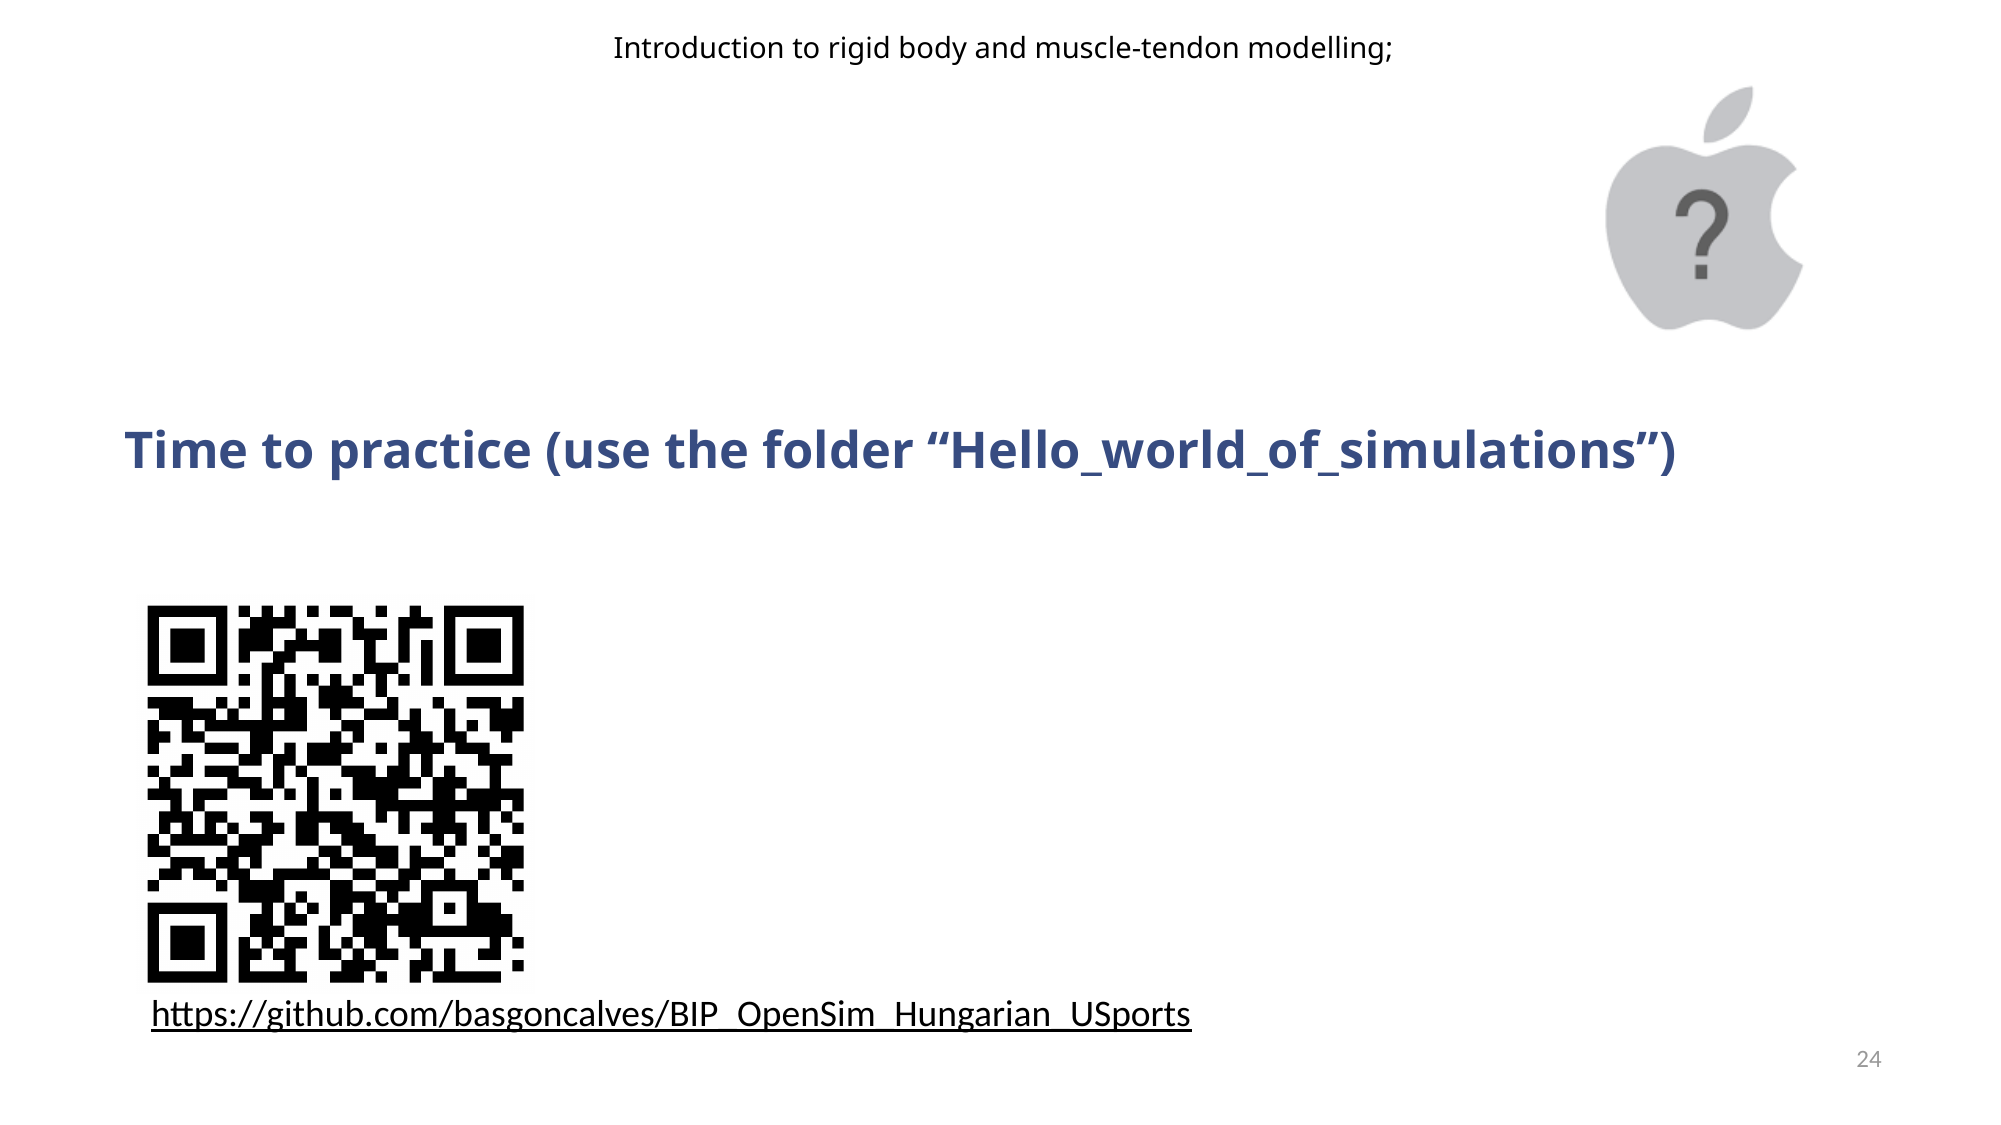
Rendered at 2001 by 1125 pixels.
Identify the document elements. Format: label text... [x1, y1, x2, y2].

title Time to practice (use the folder “Hello_world_of_simulations”) [109, 410, 1891, 520]
picture [1490, 72, 1931, 353]
slide_number 24 [1375, 1042, 1882, 1103]
picture [136, 594, 535, 994]
text_box Introduction to rigid body and muscle-tendon modelling; [335, 22, 1665, 72]
text_box https://github.com/basgoncalves/BIP_OpenSim_Hungarian_USports [136, 982, 1345, 1042]
